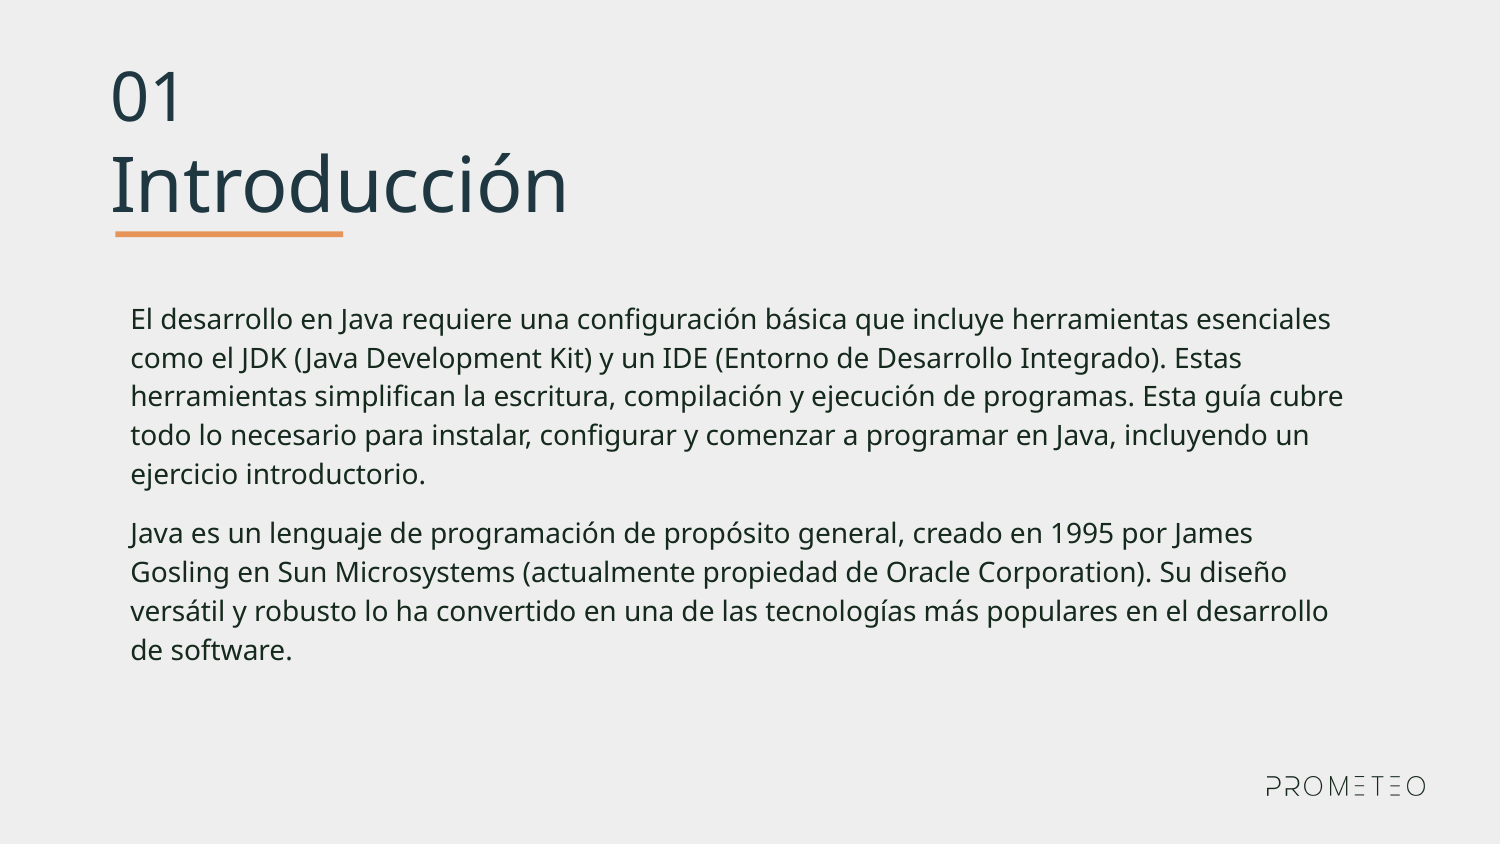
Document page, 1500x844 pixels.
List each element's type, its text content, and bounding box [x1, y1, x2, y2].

text_box El desarrollo en Java requiere una configuración básica que incluye herramientas esenciales como el JDK (Java Development Kit) y un IDE (Entorno de Desarrollo Integrado). Estas herramientas simplifican la escritura, compilación y ejecución de programas. Esta guía cubre todo lo necesario para instalar, configurar y comenzar a programar en Java, incluyendo un ejercicio introductorio. Java es un lenguaje de programación de propósito general, creado en 1995 por James Gosling en Sun Microsystems (actualmente propiedad de Oracle Corporation). Su diseño versátil y robusto lo ha convertido en una de las tecnologías más populares en el desarrollo de software. [115, 281, 1375, 681]
picture [1267, 776, 1425, 797]
text_box 01 Introducción [94, 37, 672, 256]
text_box [115, 231, 344, 238]
